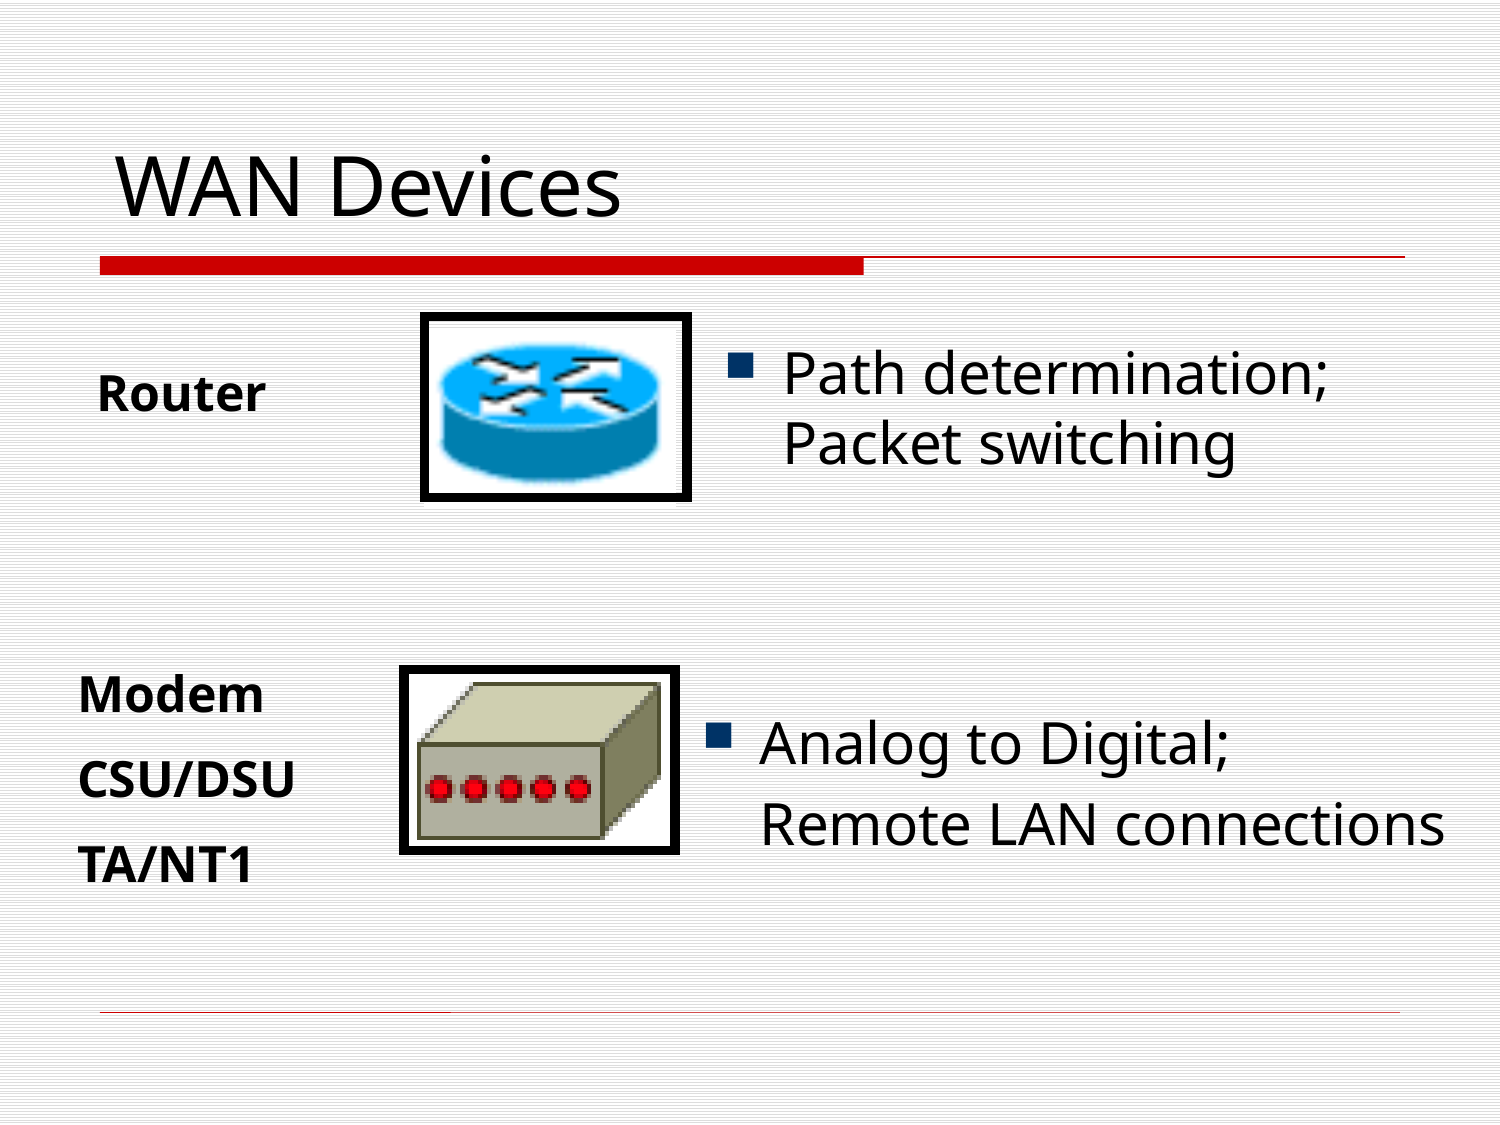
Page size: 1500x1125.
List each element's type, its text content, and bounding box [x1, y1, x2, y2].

text_box Analog to Digital; Remote LAN connections [687, 698, 1500, 865]
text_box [62, 655, 676, 911]
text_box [81, 316, 1395, 508]
text_box WAN Devices [100, 125, 776, 241]
